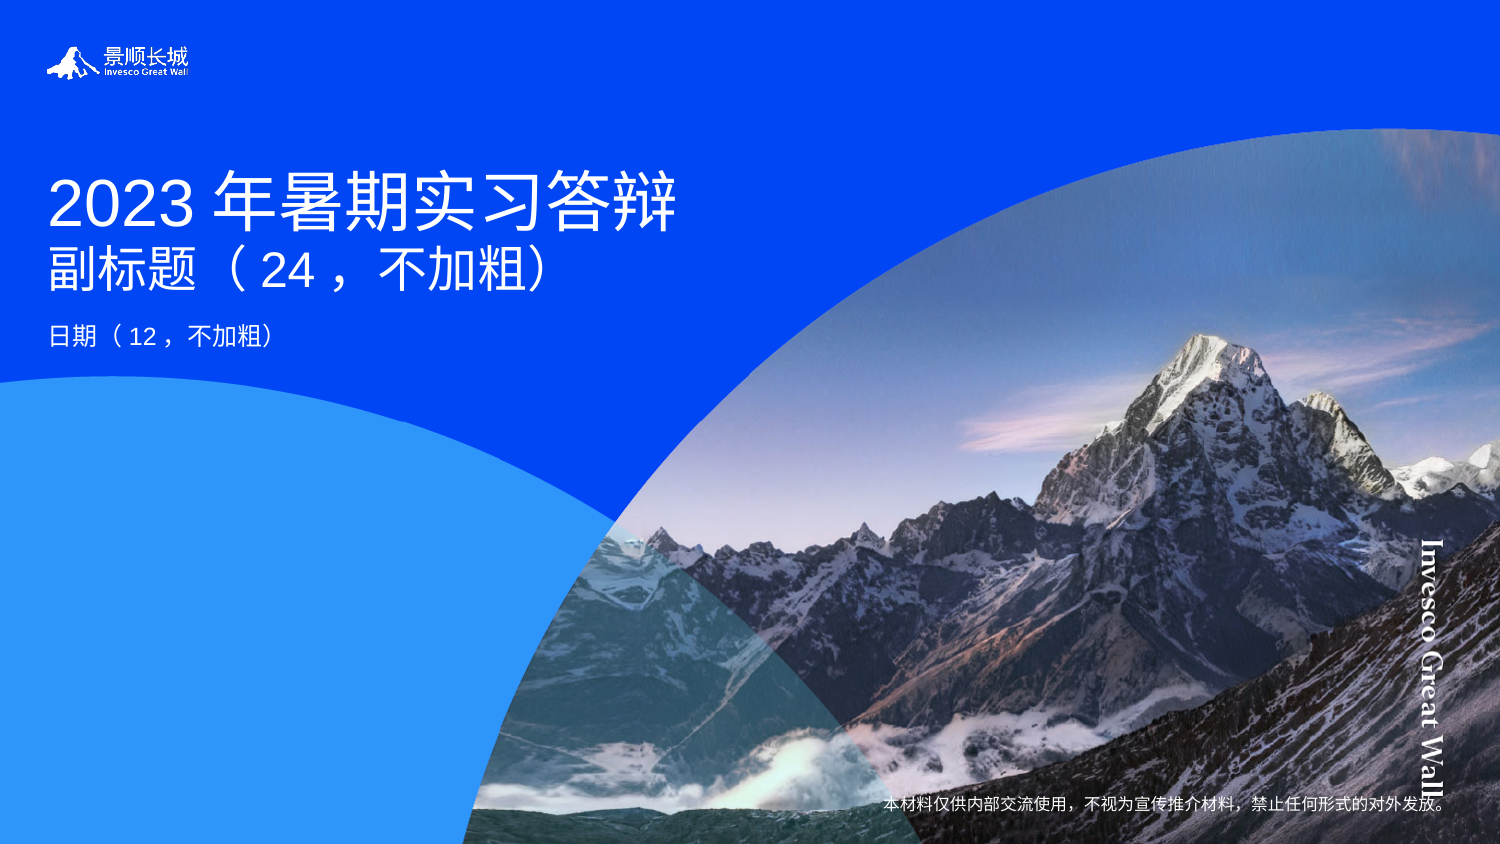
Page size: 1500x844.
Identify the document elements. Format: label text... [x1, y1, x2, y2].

footer 本材料仅供内部交流使用，不视为宣传推介材料，禁止任何形式的对外发放。 [484, 792, 1453, 815]
picture [0, 0, 1500, 844]
subtitle 日期（12，不加粗） [47, 328, 485, 438]
title 2023年暑期实习答辩 [47, 167, 1016, 243]
text_box 副标题（24，不加粗） [47, 243, 1016, 328]
